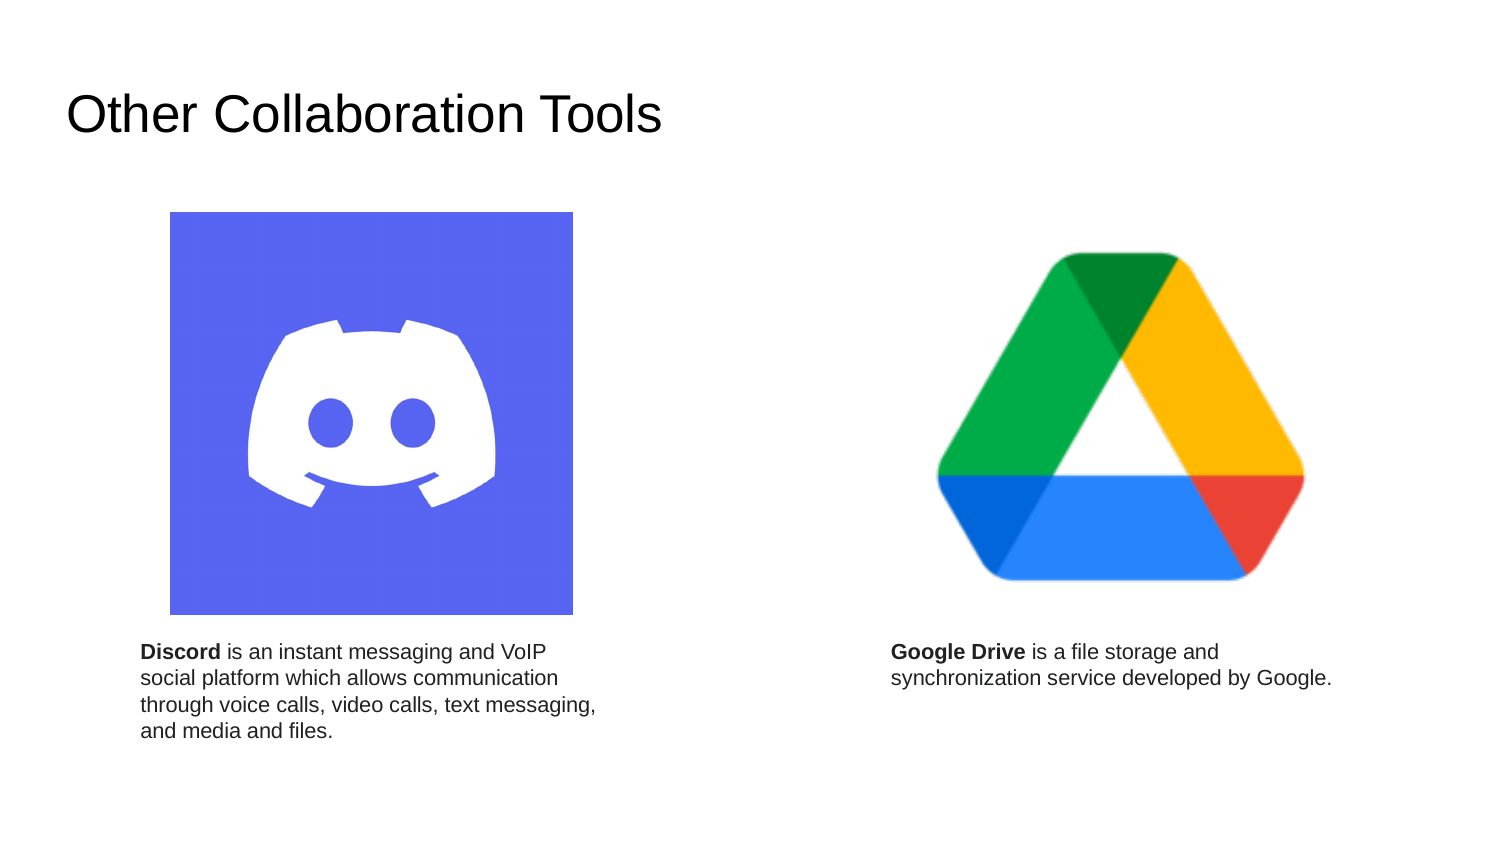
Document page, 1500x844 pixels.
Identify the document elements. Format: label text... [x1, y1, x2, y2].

picture [920, 220, 1323, 623]
title Other Collaboration Tools [51, 64, 1449, 158]
text_box Discord is an instant messaging and VoIP social platform which allows communication through voice calls, video calls, text messaging, and media and files. [125, 622, 618, 758]
picture [170, 212, 573, 615]
text_box Google Drive is a file storage and synchronization service developed by Google. [875, 622, 1368, 706]
